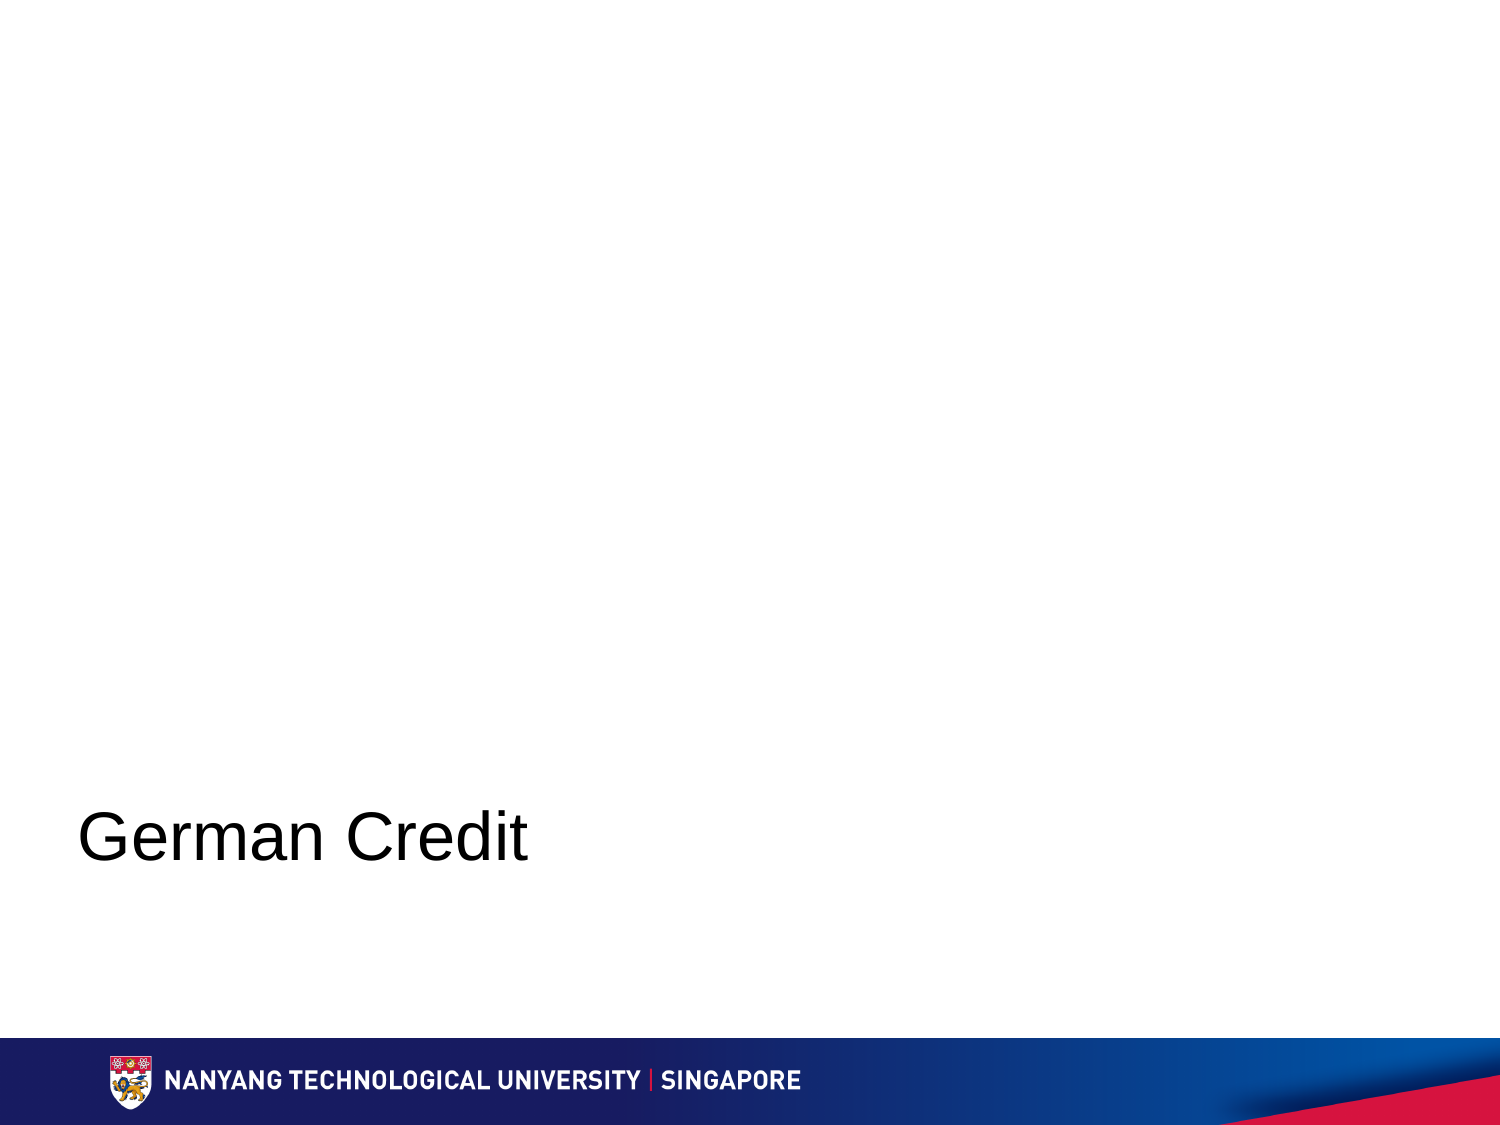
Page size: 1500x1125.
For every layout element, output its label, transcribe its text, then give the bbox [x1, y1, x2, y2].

picture [0, 1038, 1500, 1125]
title German Credit [62, 739, 1413, 927]
